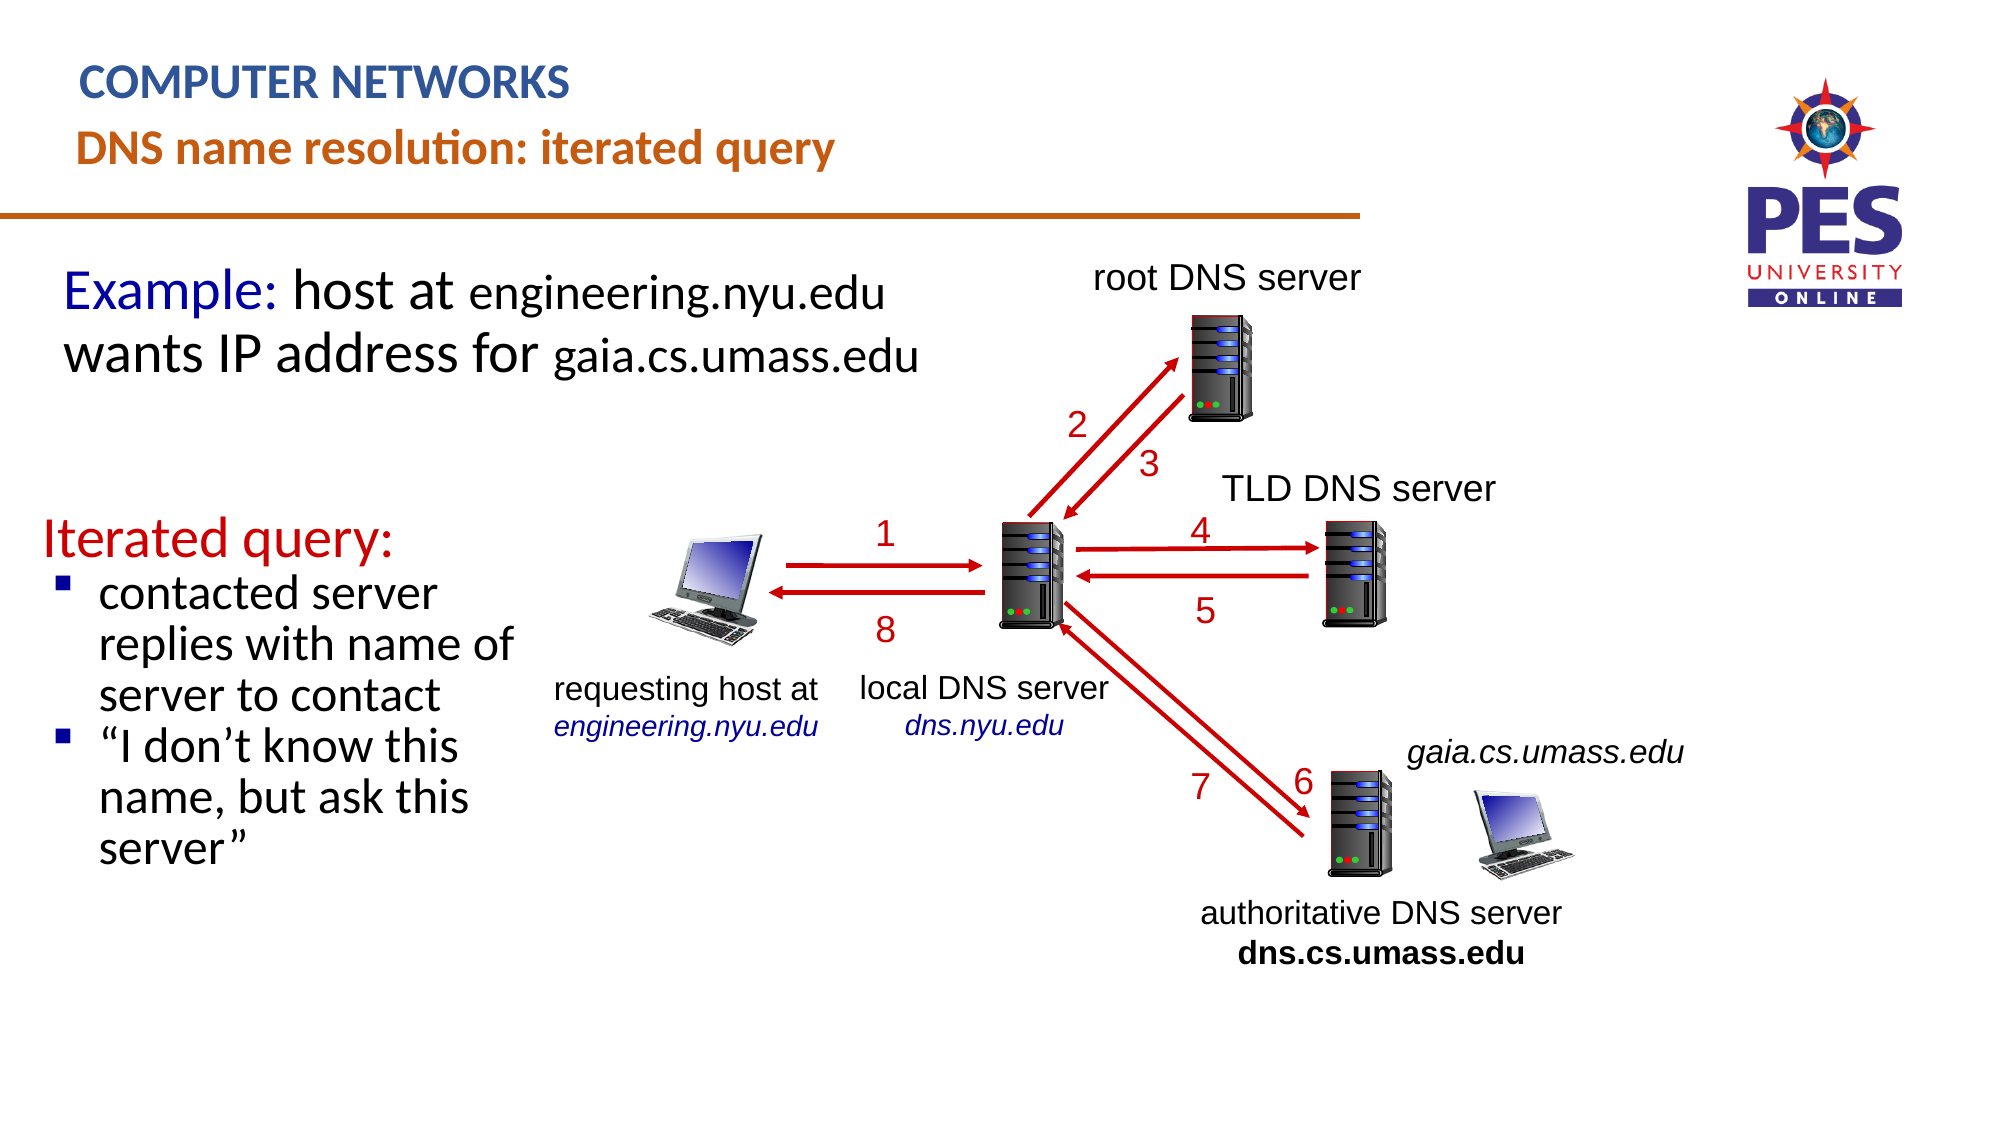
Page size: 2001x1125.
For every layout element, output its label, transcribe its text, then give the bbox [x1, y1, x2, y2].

text_box 1 [860, 501, 911, 562]
text_box [1075, 569, 1309, 583]
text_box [1328, 770, 1393, 877]
text_box [1103, 357, 1179, 439]
text_box [786, 559, 983, 572]
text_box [621, 529, 767, 655]
text_box [1226, 541, 1320, 555]
text_box [768, 586, 985, 599]
text_box [1139, 667, 1310, 818]
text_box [1189, 315, 1254, 422]
text_box authoritative DNS server dns.cs.umass.edu [1185, 883, 1579, 979]
text_box [1060, 624, 1100, 659]
text_box Iterated query: contacted server replies with name of server to contact “I don’t know this name, but ask this server” [27, 491, 535, 921]
text_box 6 [1278, 749, 1329, 810]
text_box Example: host at engineering.nyu.edu wants IP address for gaia.cs.umass.edu [27, 252, 957, 427]
text_box requesting host at engineering.nyu.edu [538, 659, 830, 750]
text_box 3 [1123, 431, 1175, 492]
text_box DNS name resolution: iterated query [60, 106, 1374, 182]
text_box COMPUTER NETWORKS [64, 41, 1295, 106]
text_box 4 [1175, 499, 1226, 559]
text_box 5 [1180, 579, 1231, 639]
text_box 8 [860, 597, 911, 658]
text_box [999, 522, 1064, 629]
text_box 2 [1052, 392, 1103, 453]
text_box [1470, 785, 1600, 887]
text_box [830, 659, 1139, 751]
text_box gaia.cs.umass.edu [1392, 723, 1700, 778]
text_box TLD DNS server [1193, 456, 1524, 516]
text_box root DNS server [1062, 245, 1393, 305]
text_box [1322, 521, 1388, 627]
text_box [1063, 457, 1123, 520]
text_box 7 [1175, 754, 1226, 815]
picture [1748, 76, 1902, 307]
